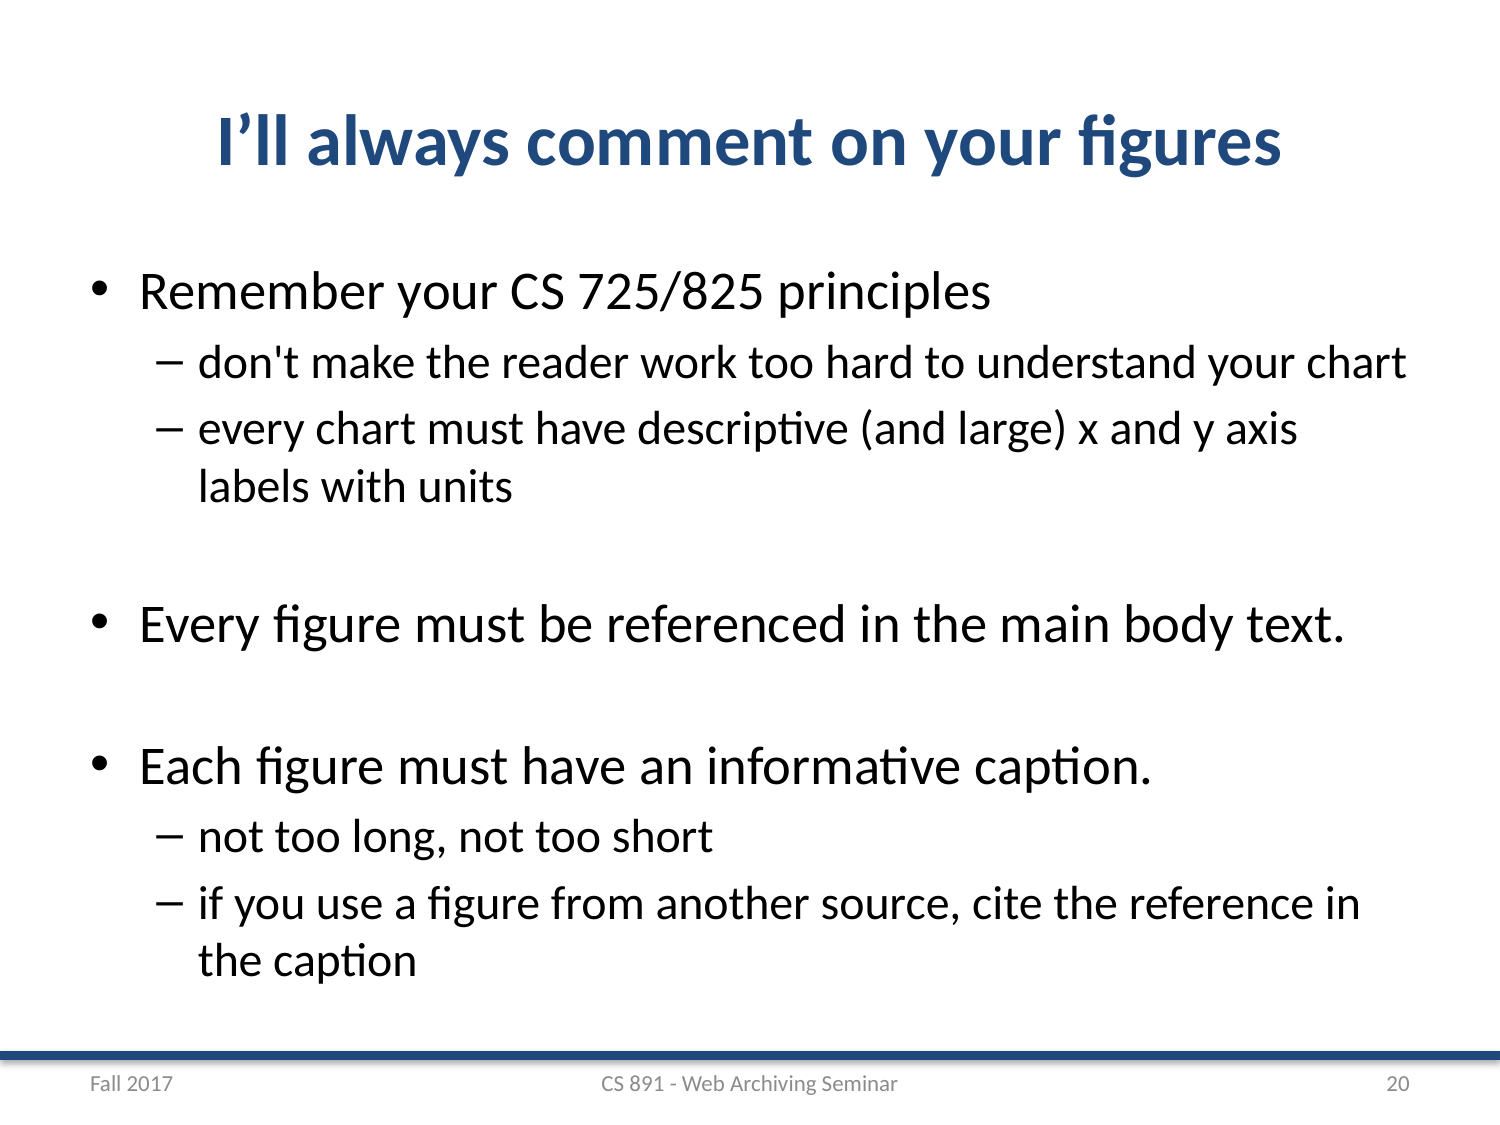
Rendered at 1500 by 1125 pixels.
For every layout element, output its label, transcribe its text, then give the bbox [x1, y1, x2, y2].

list Remember your CS 725/825 principles don't make the reader work too hard to understand your chart every chart must have descriptive (and large) x and y axis labels with units Every figure must be referenced in the main body text. Each figure must have an informative caption. not too long, not too short if you use a figure from another source, cite the reference in the caption [75, 247, 1425, 1049]
slide_number 20 [1074, 1062, 1425, 1103]
title I’ll always comment on your figures [75, 58, 1425, 215]
slide_number Fall 2017 [75, 1062, 425, 1103]
footer CS 891 - Web Archiving Seminar [512, 1062, 988, 1103]
